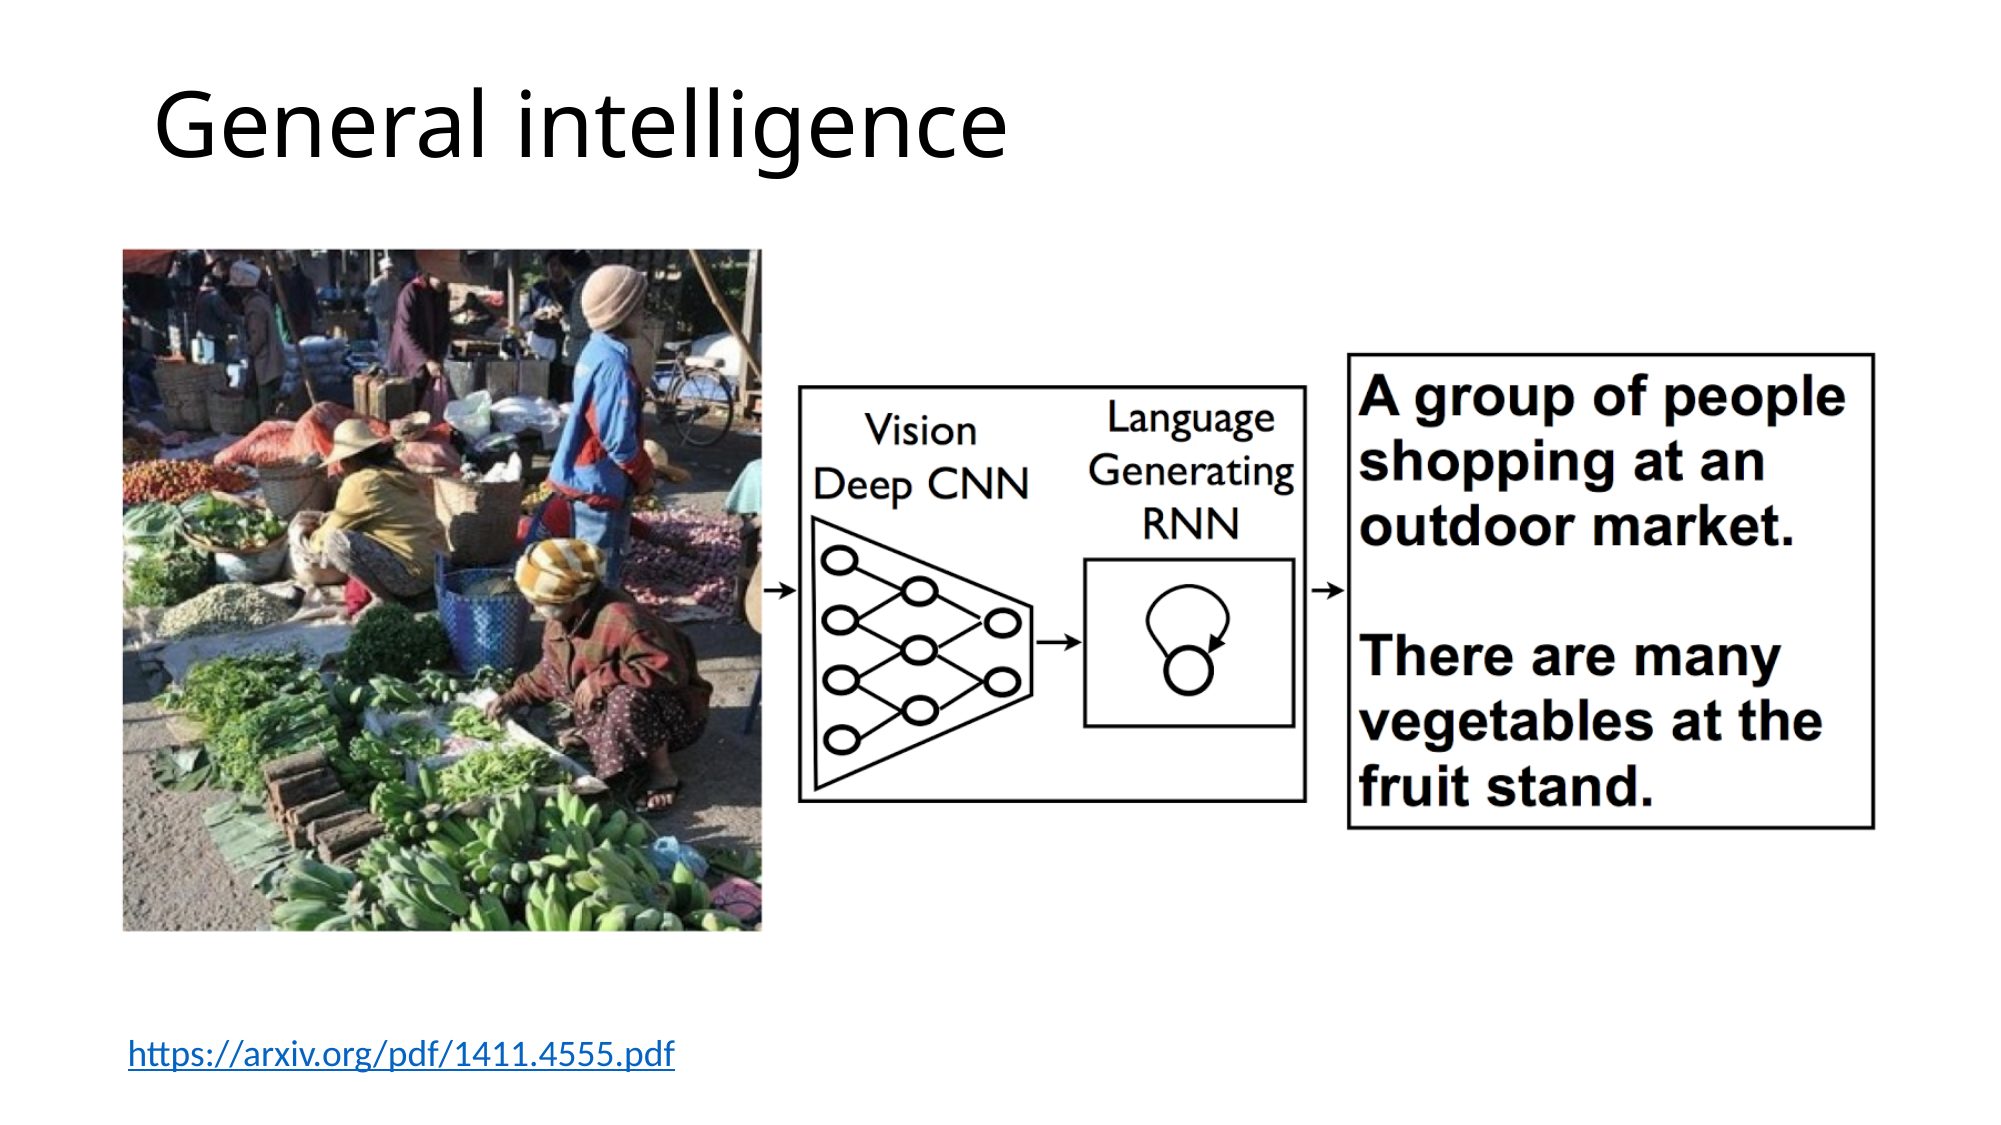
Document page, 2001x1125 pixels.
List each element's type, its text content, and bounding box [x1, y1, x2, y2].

picture [113, 222, 1887, 943]
text_box https://arxiv.org/pdf/1411.4555.pdf [113, 1021, 697, 1081]
title General intelligence [137, 19, 1863, 222]
